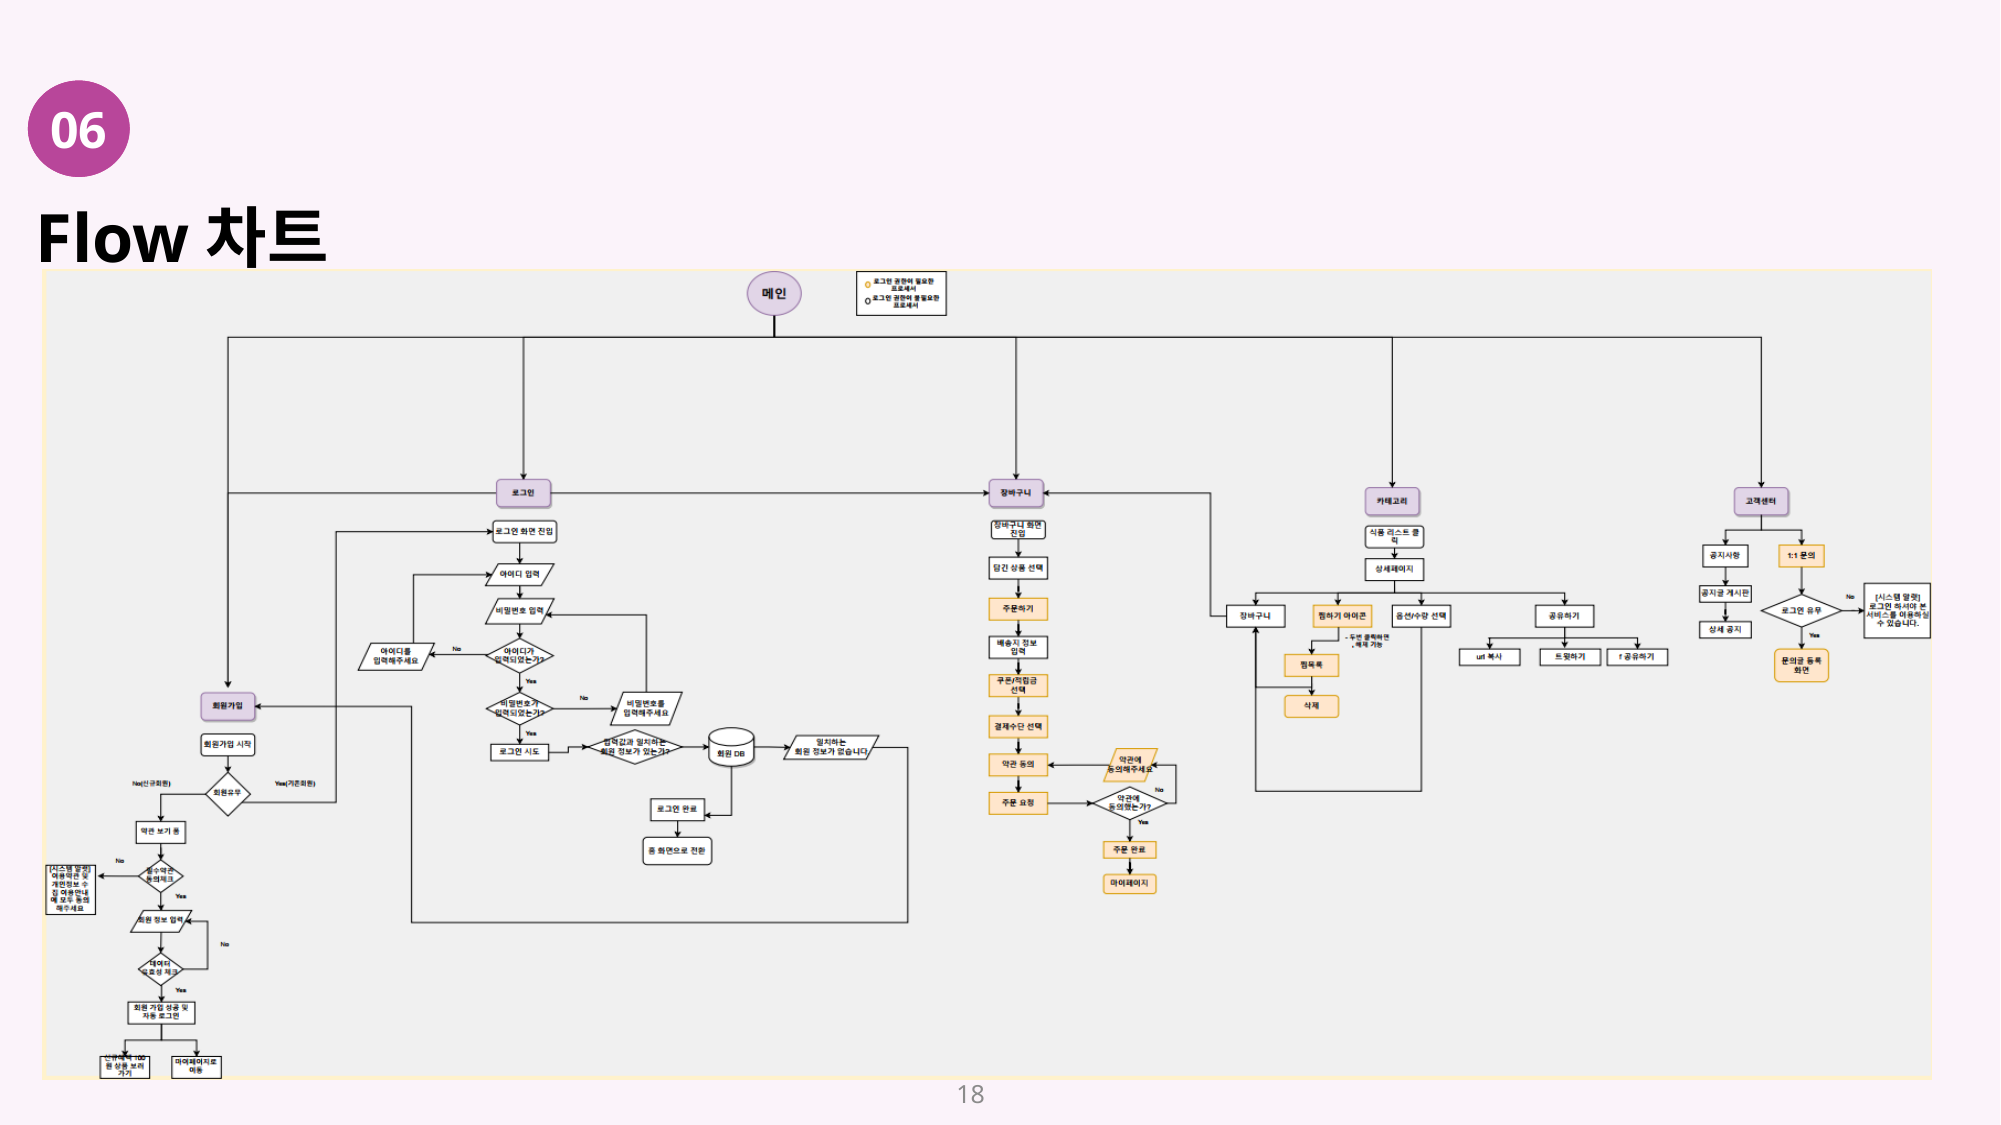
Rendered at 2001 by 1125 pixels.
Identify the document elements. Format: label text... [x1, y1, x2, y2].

slide_number 18 [549, 1080, 1000, 1125]
picture [42, 269, 1932, 1080]
title Flow차트 [20, 21, 986, 284]
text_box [27, 80, 130, 177]
